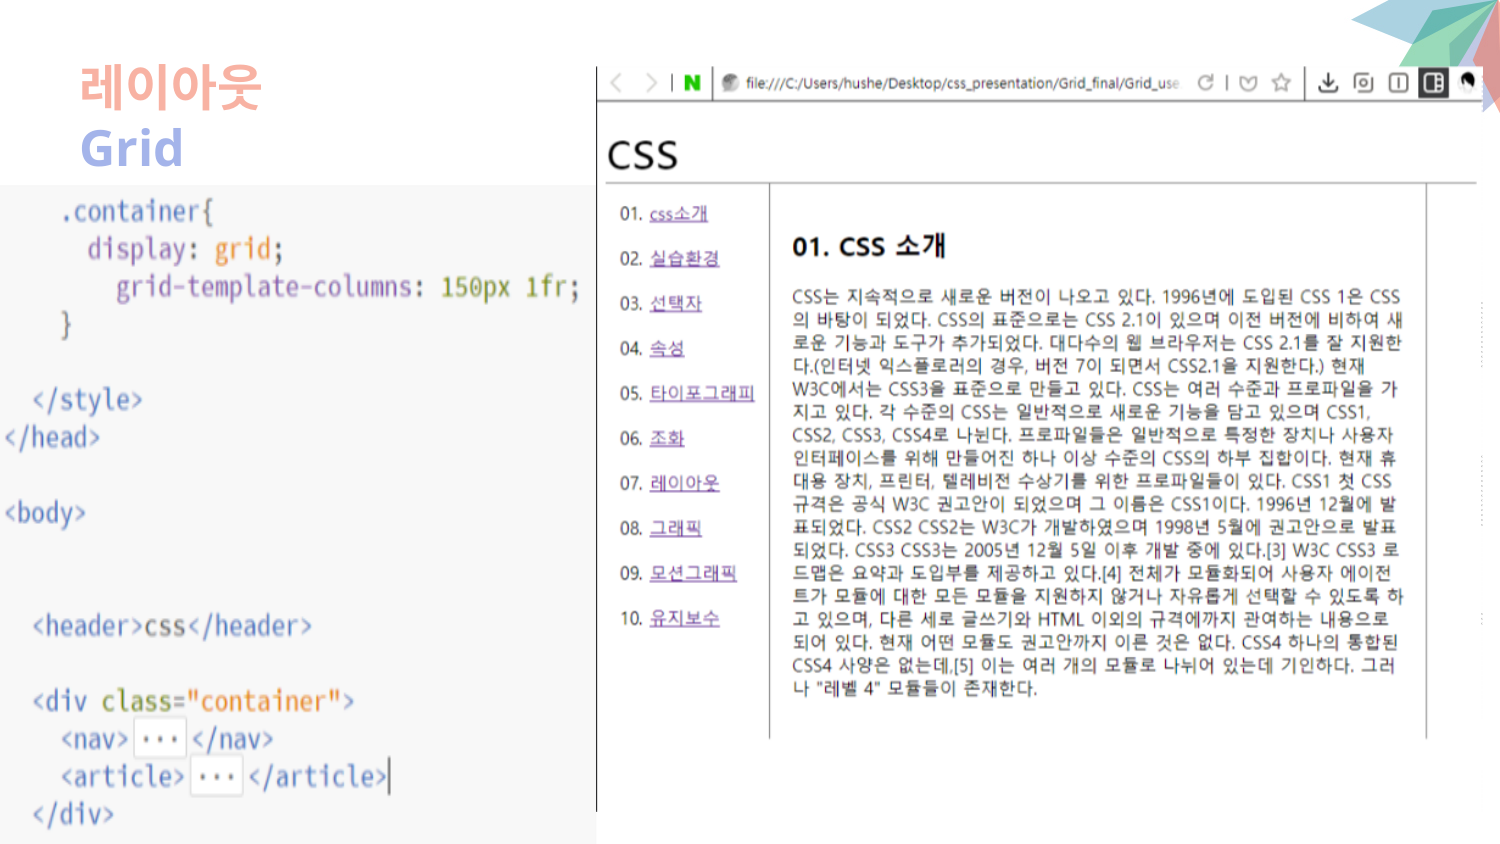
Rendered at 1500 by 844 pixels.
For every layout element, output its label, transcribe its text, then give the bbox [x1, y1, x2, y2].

text_box 레이아웃 Grid [64, 49, 621, 183]
picture [0, 0, 1500, 844]
